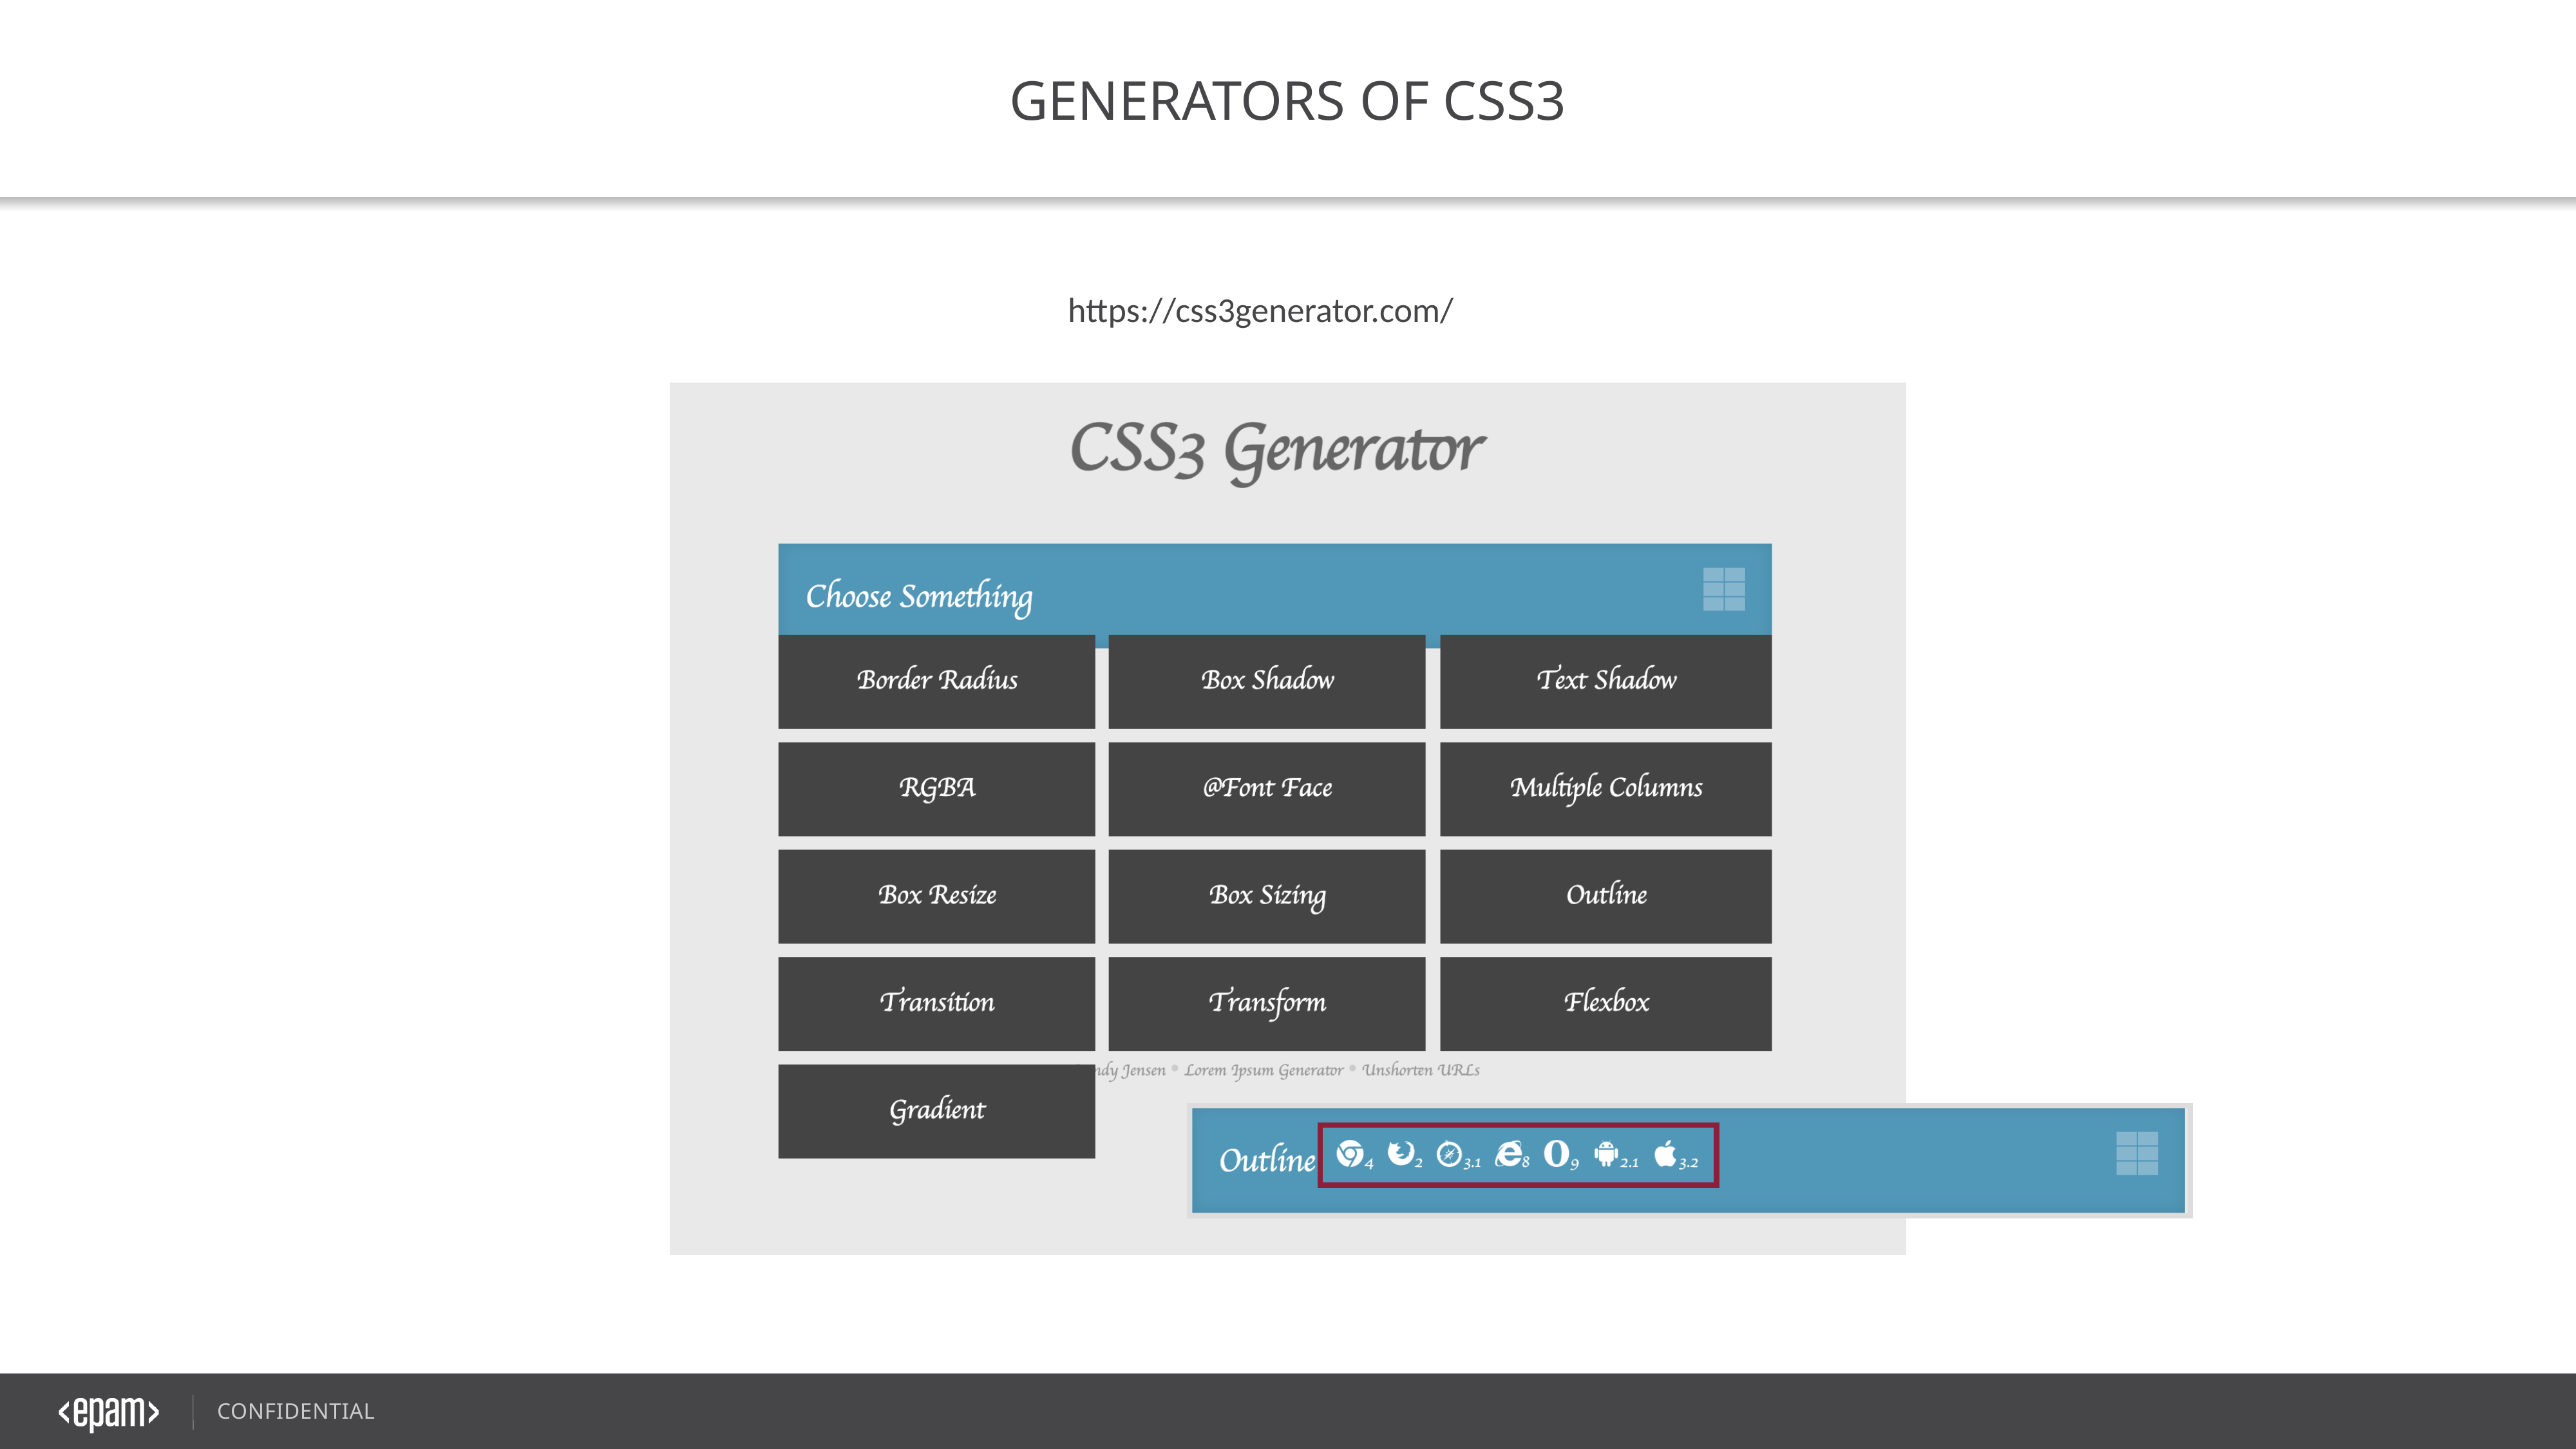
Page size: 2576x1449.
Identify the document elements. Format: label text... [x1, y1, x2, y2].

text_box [1192, 1108, 2188, 1214]
picture [670, 383, 1906, 1255]
text_box https://css3generator.com/ [1058, 278, 1464, 339]
picture [58, 1397, 159, 1434]
list Generators of css3 [0, 0, 2576, 198]
